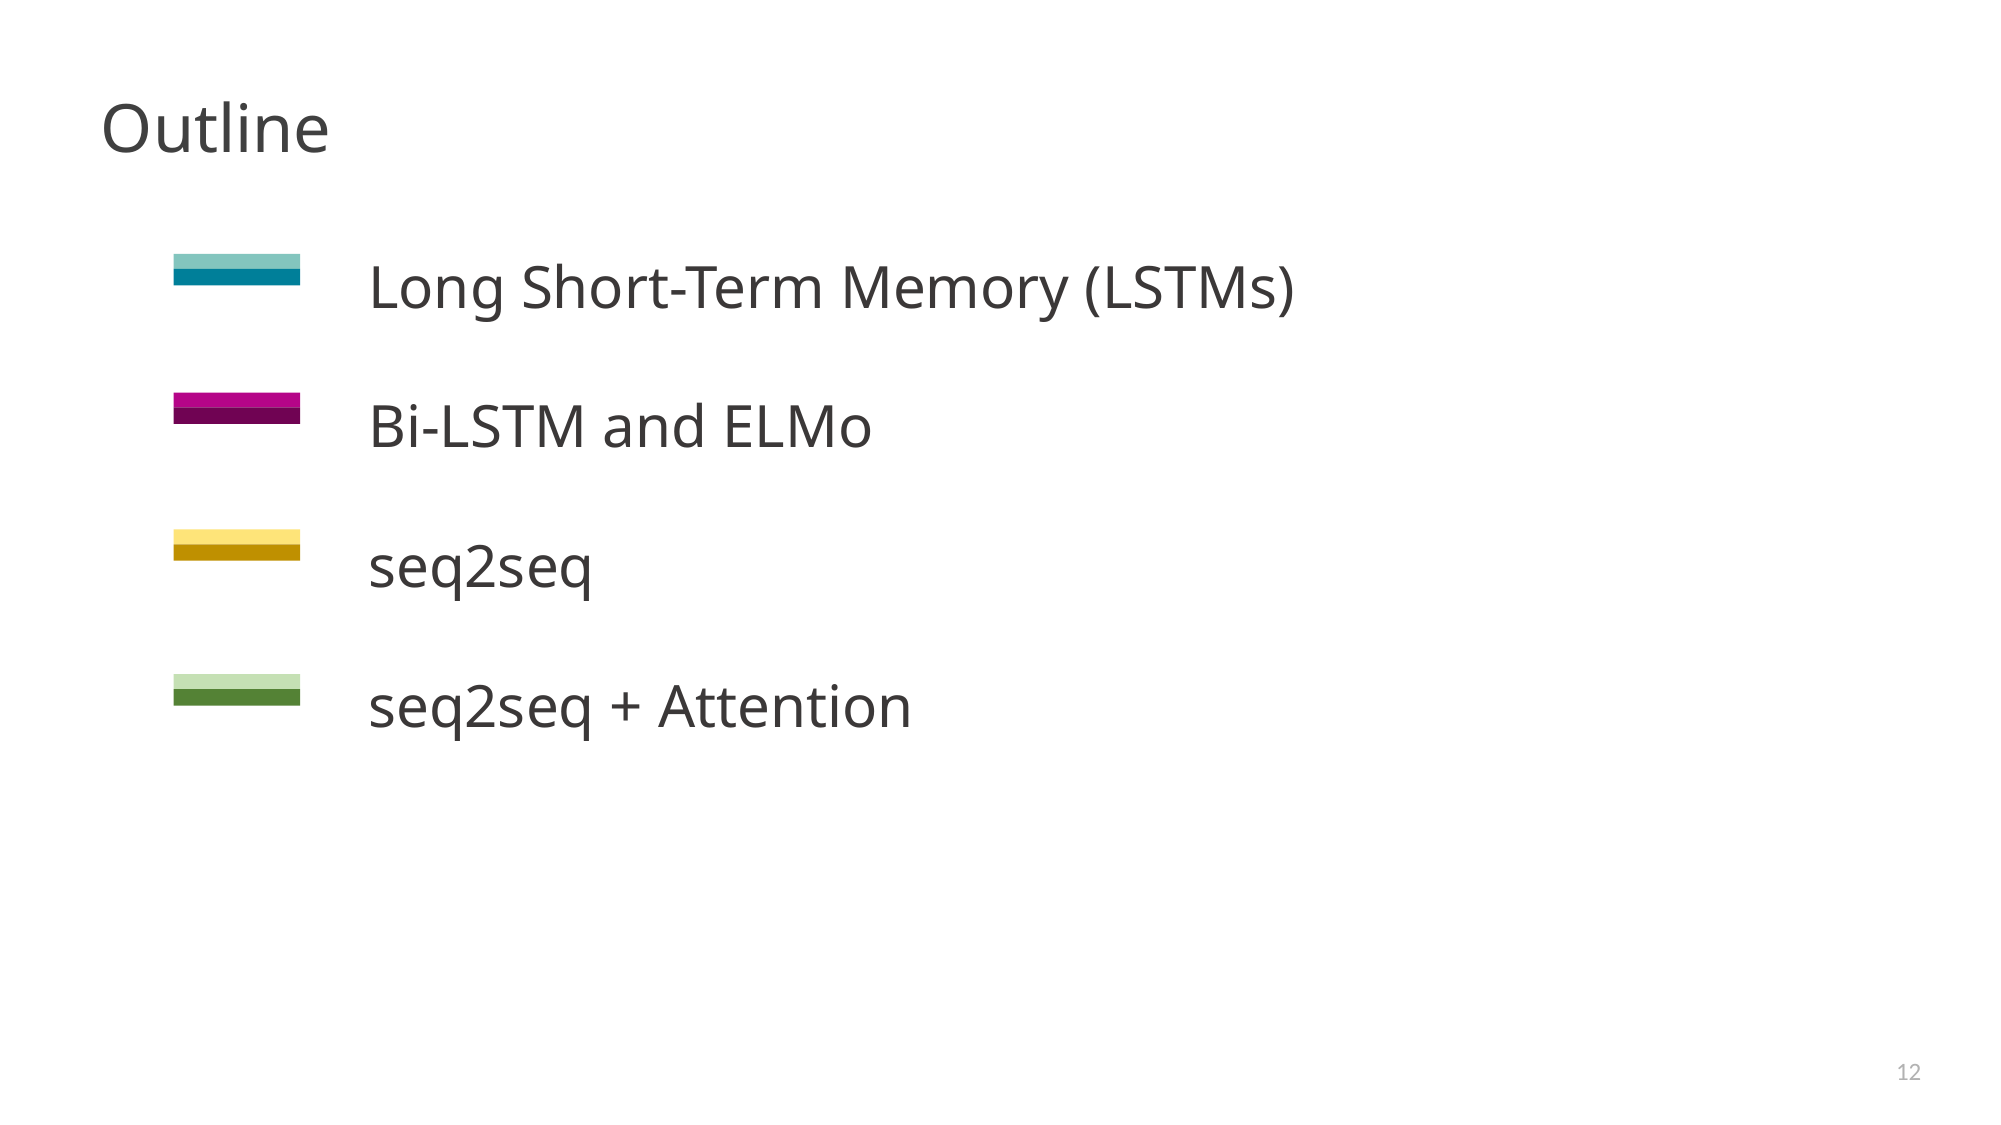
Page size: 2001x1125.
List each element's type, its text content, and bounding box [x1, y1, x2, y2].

text_box [173, 406, 301, 425]
text_box Long Short-Term Memory (LSTMs) Bi-LSTM and ELMo seq2seq seq2seq + Attention [353, 172, 1344, 867]
text_box [173, 392, 301, 406]
slide_number 12 [1486, 1040, 1937, 1101]
text_box Outline [86, 77, 812, 173]
text_box [173, 543, 301, 562]
text_box [173, 268, 301, 286]
text_box [173, 253, 301, 268]
text_box [173, 673, 301, 688]
text_box [173, 688, 301, 707]
text_box [173, 528, 301, 543]
